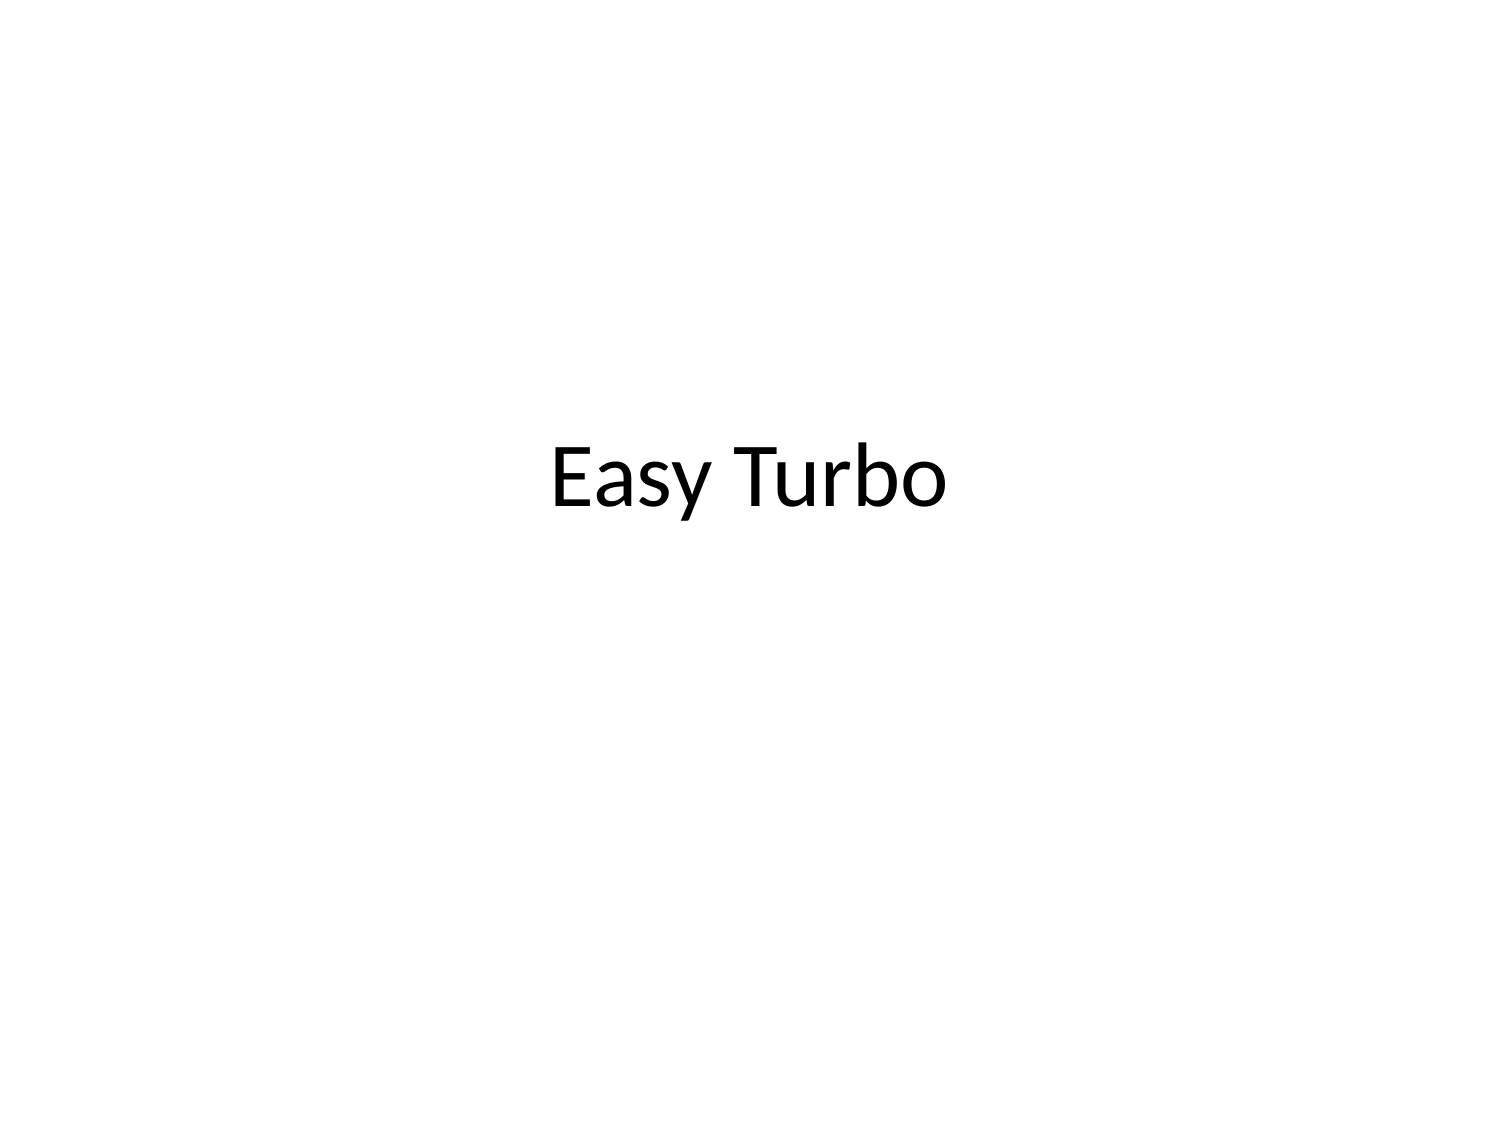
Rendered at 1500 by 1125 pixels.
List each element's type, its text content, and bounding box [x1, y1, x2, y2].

title Easy Turbo [112, 349, 1388, 591]
